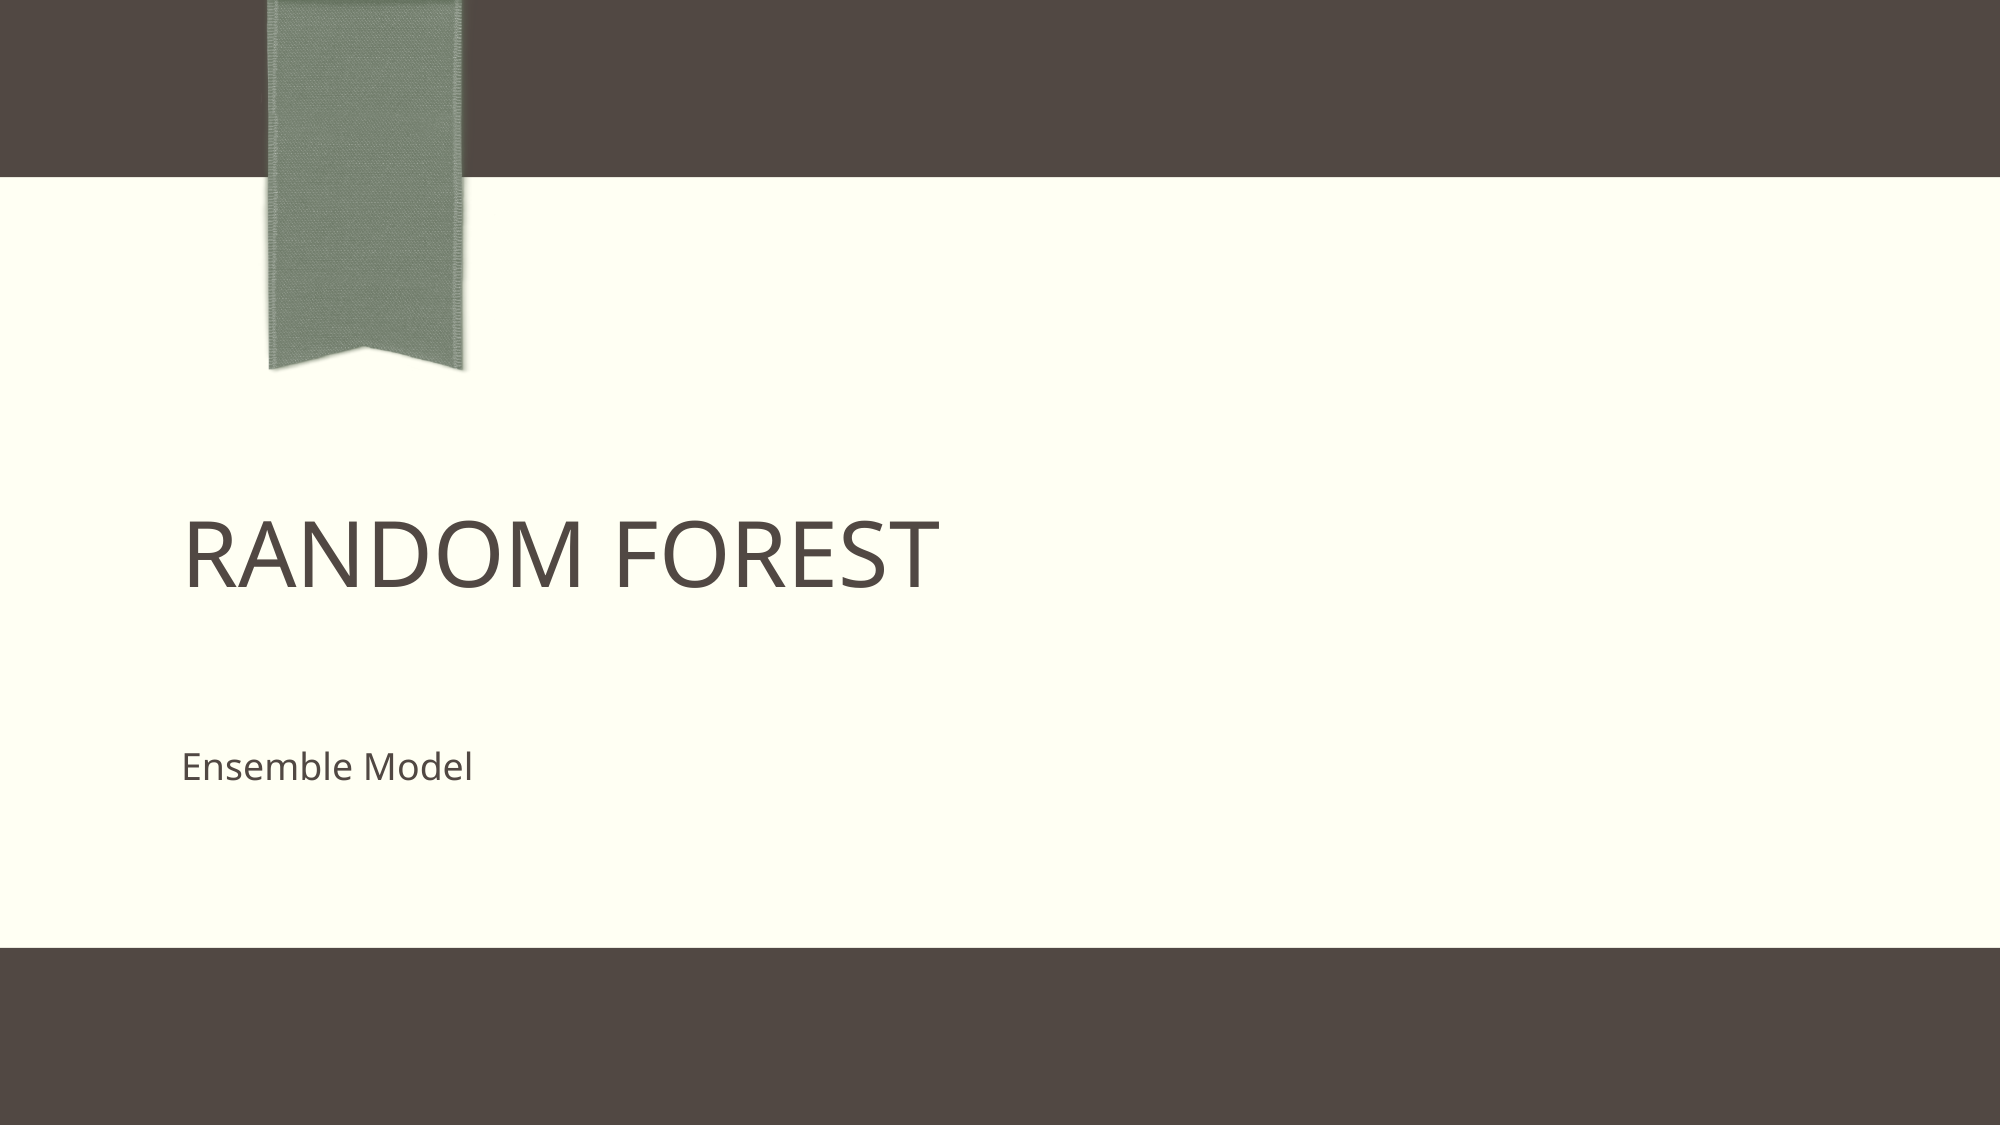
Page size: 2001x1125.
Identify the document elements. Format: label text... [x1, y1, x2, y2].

subtitle Ensemble Model [181, 740, 1838, 897]
title Random Forest [181, 376, 1838, 740]
